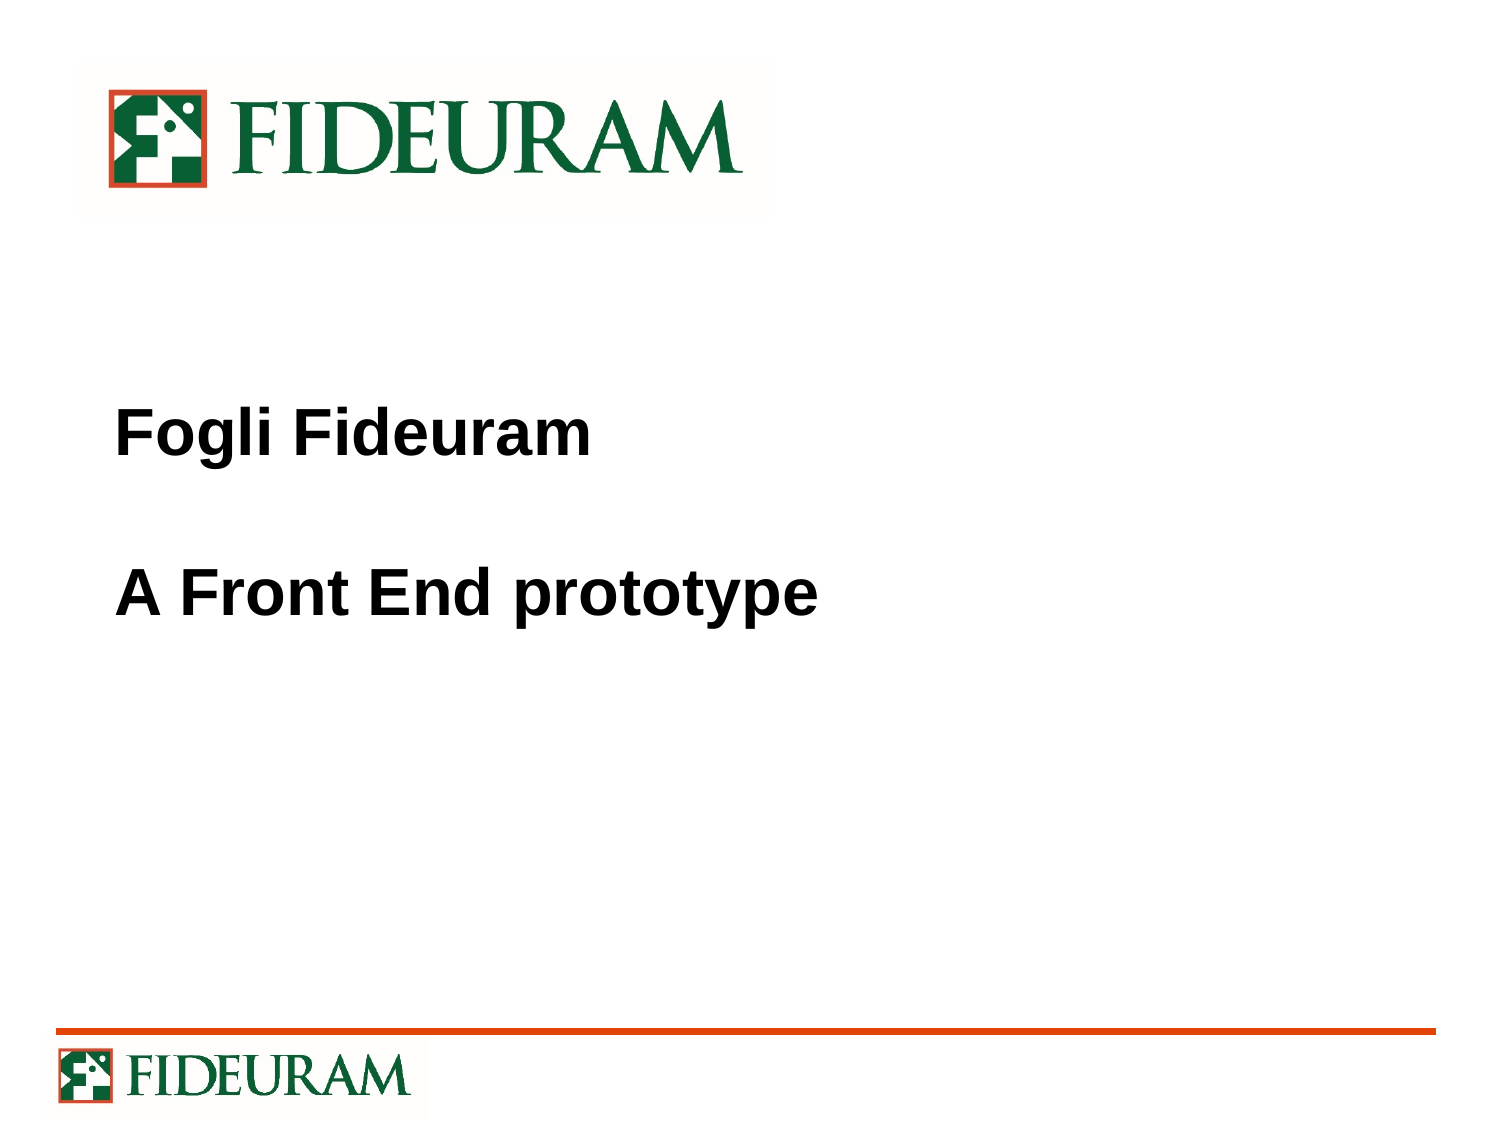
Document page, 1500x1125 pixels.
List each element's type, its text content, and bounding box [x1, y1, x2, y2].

picture [78, 59, 773, 219]
picture [40, 1026, 1436, 1120]
text_box Fogli Fideuram A Front End prototype [100, 381, 1280, 753]
